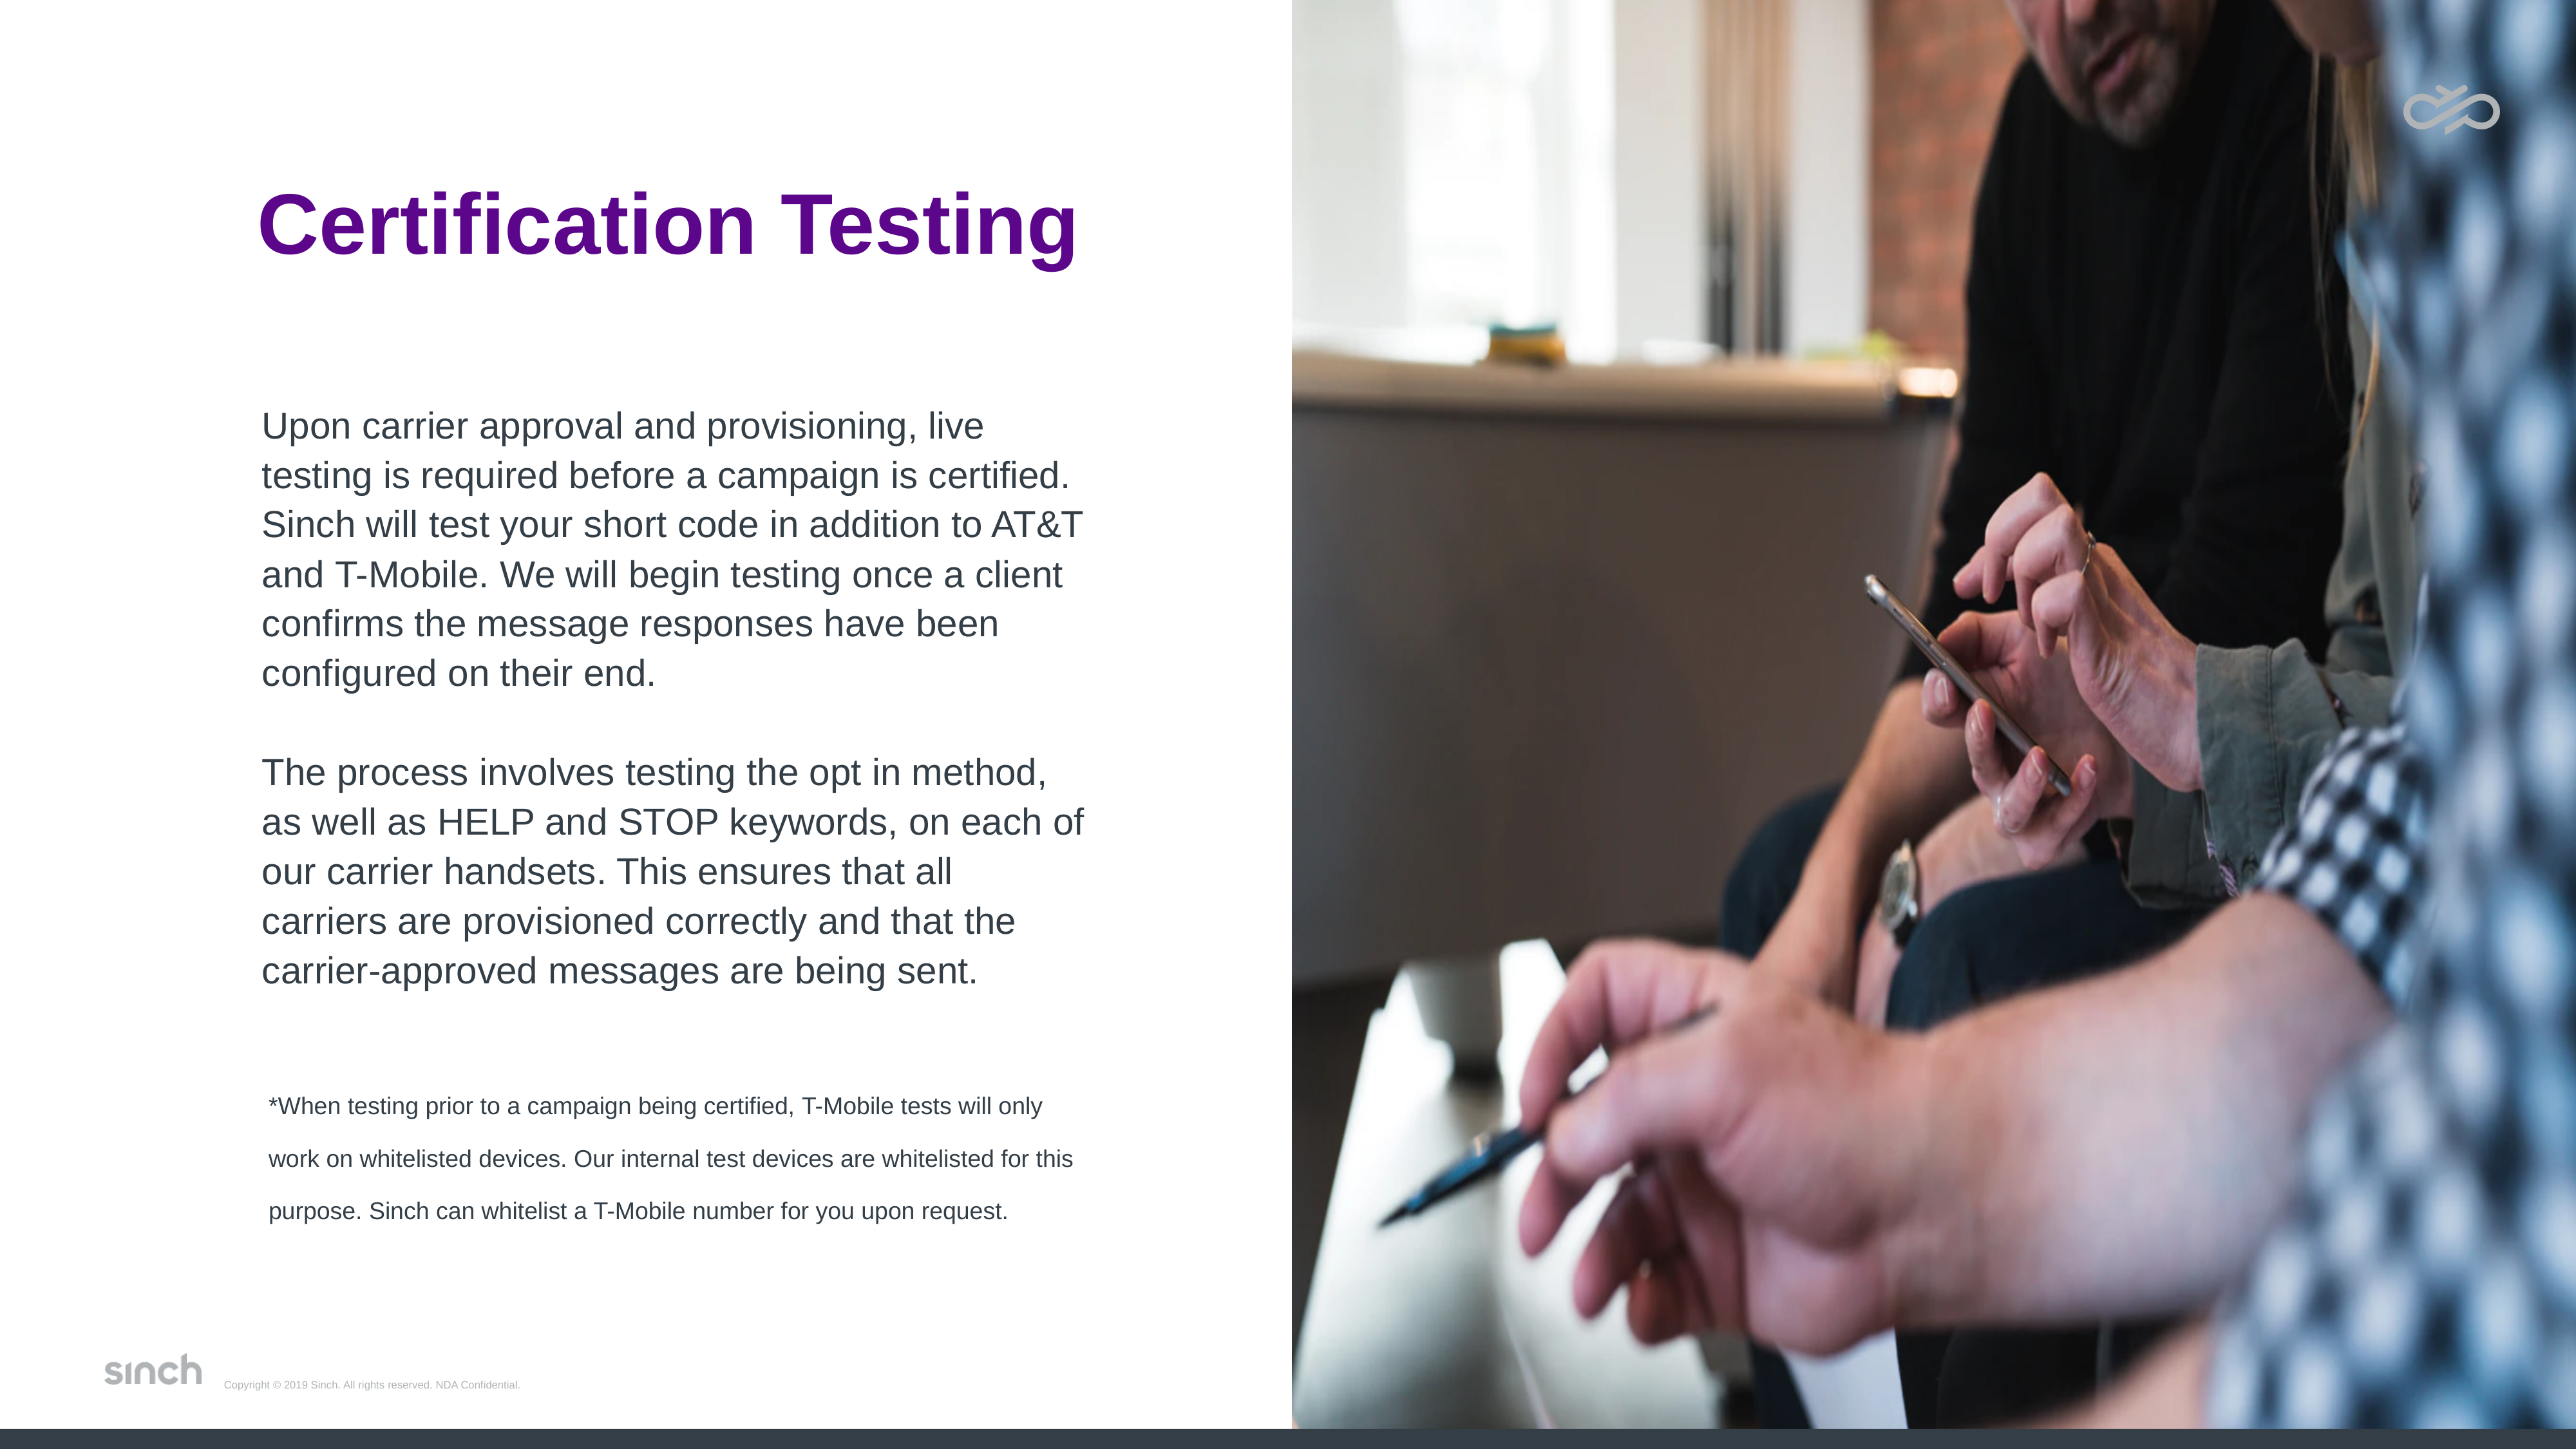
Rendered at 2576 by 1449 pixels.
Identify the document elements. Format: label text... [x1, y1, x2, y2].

text_box Copyright © 2019 Sinch. All rights reserved. NDA Confidential. [218, 1361, 1057, 1396]
text_box [0, 1428, 1292, 1449]
text_box Upon carrier approval and provisioning, live testing is required before a campaign is certified. Sinch will test your short code in addition to AT&T and T-Mobile. We will begin testing once a client confirms the message responses have been configured on their end. The process involves testing the opt in method, as well as HELP and STOP keywords, on each of our carrier handsets. This ensures that all carriers are provisioned correctly and that the carrier-approved messages are being sent. [256, 391, 1095, 997]
text_box *When testing prior to a campaign being certified, T-Mobile tests will only work on whitelisted devices. Our internal test devices are whitelisted for this purpose. Sinch can whitelist a T-Mobile number for you upon request. [263, 1061, 1102, 1230]
picture [104, 1353, 202, 1385]
picture [1292, 0, 2576, 1449]
title Certification Testing [251, 151, 1242, 287]
